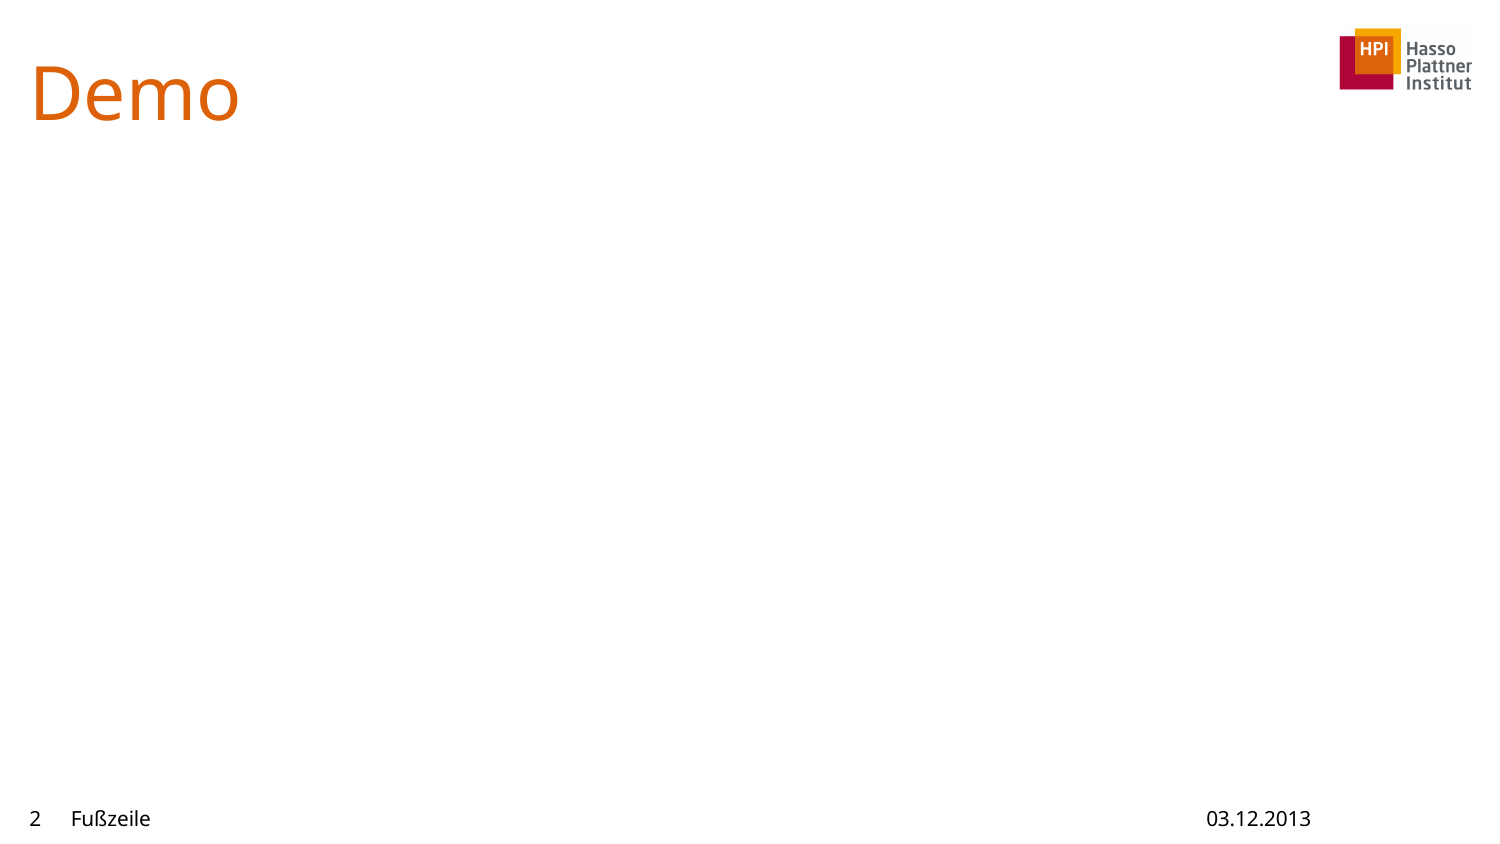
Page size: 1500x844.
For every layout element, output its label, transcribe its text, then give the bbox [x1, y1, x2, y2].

picture [1338, 26, 1475, 93]
footer Fußzeile [70, 805, 1182, 836]
slide_number 2 [29, 805, 65, 836]
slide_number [1187, 805, 1312, 836]
title Demo [29, 38, 1312, 216]
